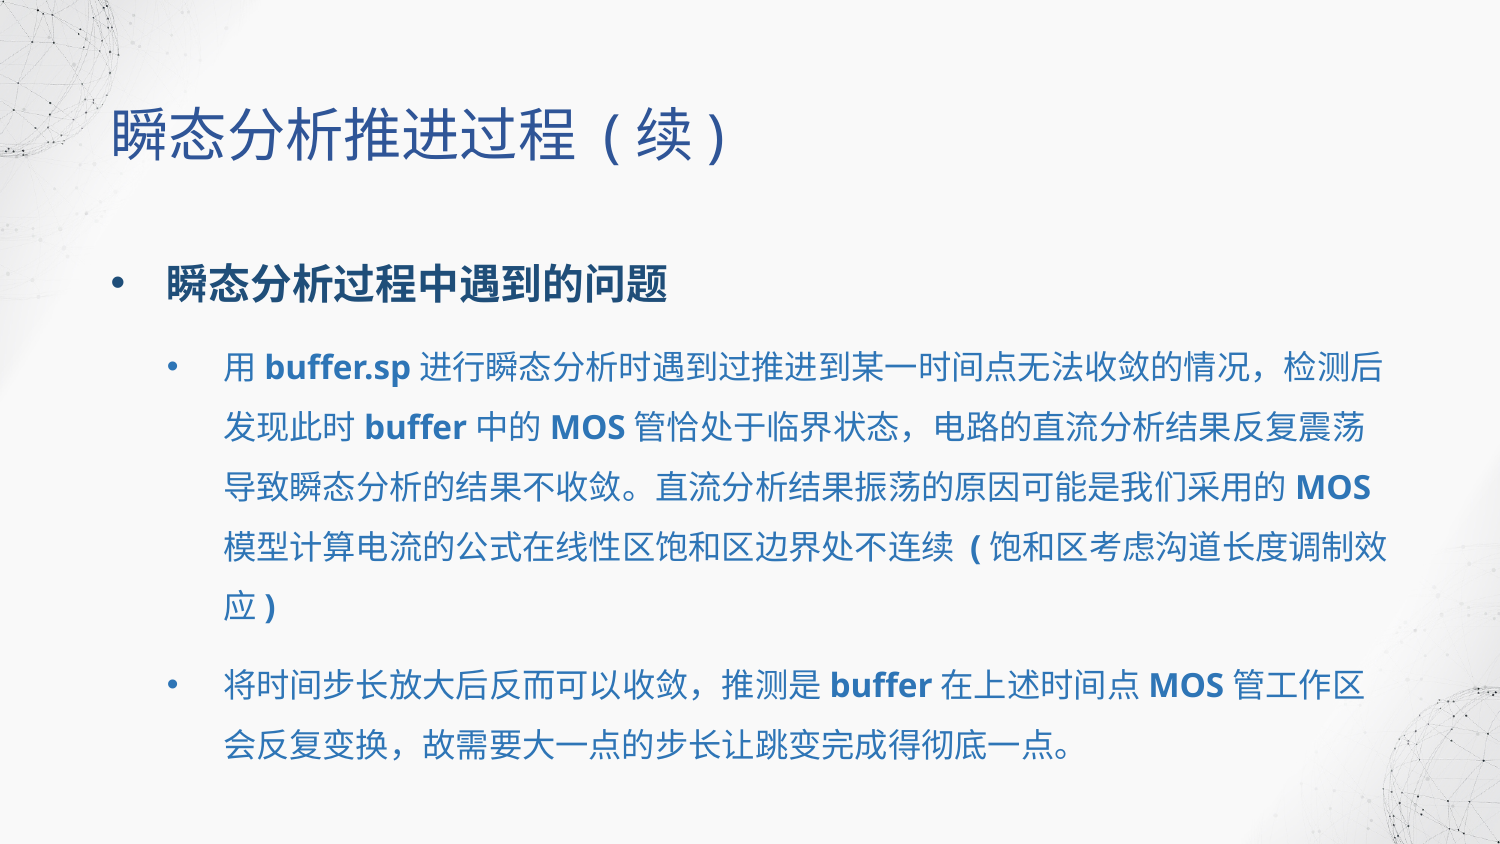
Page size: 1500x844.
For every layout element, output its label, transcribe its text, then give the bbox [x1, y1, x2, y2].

text_box 瞬态分析推进过程 (续) [95, 90, 740, 176]
text_box 瞬态分析过程中遇到的问题 用buffer.sp进行瞬态分析时遇到过推进到某一时间点无法收敛的情况，检测后发现此时buffer中的MOS管恰处于临界状态，电路的直流分析结果反复震荡导致瞬态分析的结果不收敛。直流分析结果振荡的原因可能是我们采用的MOS模型计算电流的公式在线性区饱和区边界处不连续 (饱和区考虑沟道长度调制效应) 将时间步长放大后反而可以收敛，推测是buffer在上述时间点MOS管工作区会反复变换，故需要大一点的步长让跳变完成得彻底一点。 [95, 225, 1406, 772]
picture [0, 0, 1500, 844]
